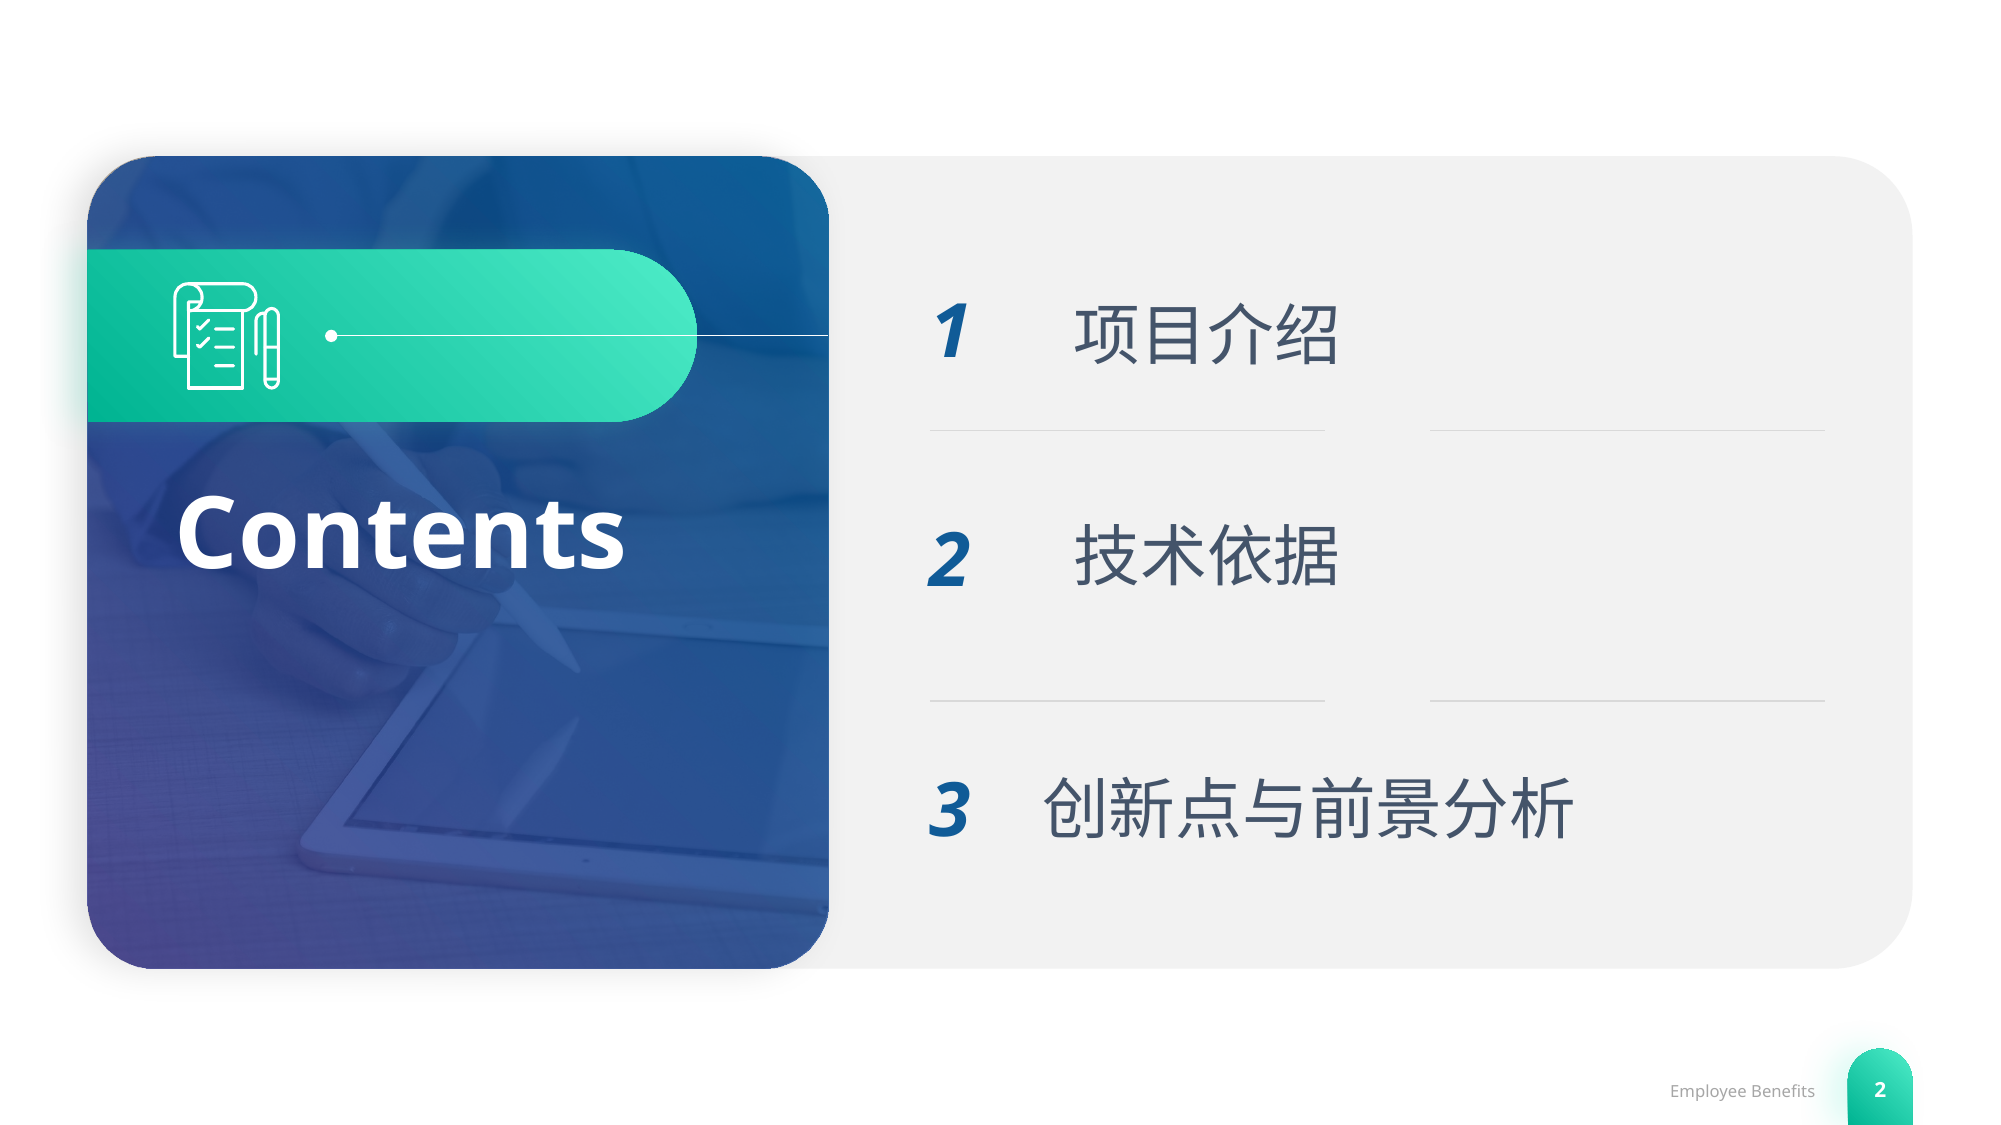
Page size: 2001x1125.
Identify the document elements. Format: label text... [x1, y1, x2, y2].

text_box 1 [930, 293, 1027, 375]
text_box [792, 155, 1914, 970]
text_box 3 [929, 771, 1027, 853]
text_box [174, 283, 279, 389]
picture [87, 156, 829, 969]
text_box 项目介绍 [1073, 302, 1504, 375]
text_box 2 [929, 522, 1027, 604]
text_box 技术依据 [1073, 523, 1469, 596]
text_box 创新点与前景分析 [1042, 776, 1638, 849]
